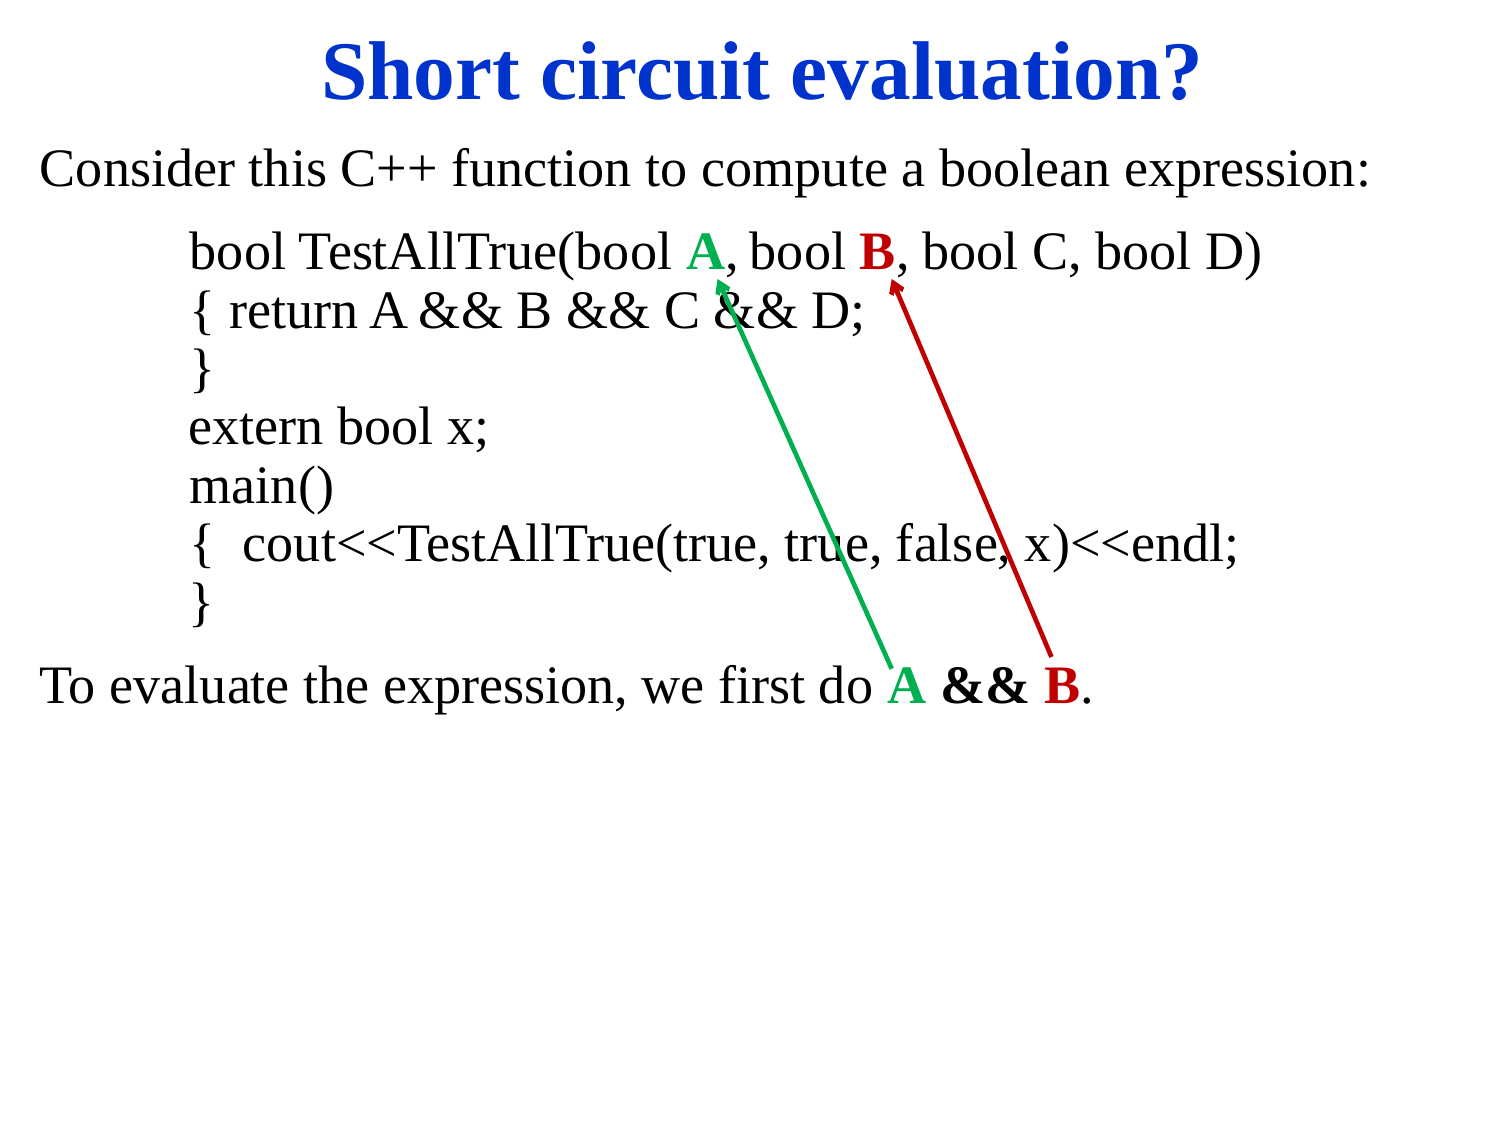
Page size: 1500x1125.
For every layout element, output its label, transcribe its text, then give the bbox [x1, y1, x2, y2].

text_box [891, 278, 1052, 658]
text_box Short circuit evaluation? Consider this C++ function to compute a boolean expression: bool TestAllTrue(bool A, bool B, bool C, bool D) { return A && B && C && D; } extern bool x; main() { cout<<TestAllTrue(true, true, false, x)<<endl; } To evaluate the expression, we first do A && B. →This gives true && true = true. We next take that result and && it with C. → This gives true && false = false. Now, the point: Once we know that A && B && C = false, we no longer care what D is; we know that the final answer is false. C++ enforces this rule, so you know that D will not be tested. [24, 0, 1500, 1125]
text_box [717, 278, 892, 670]
